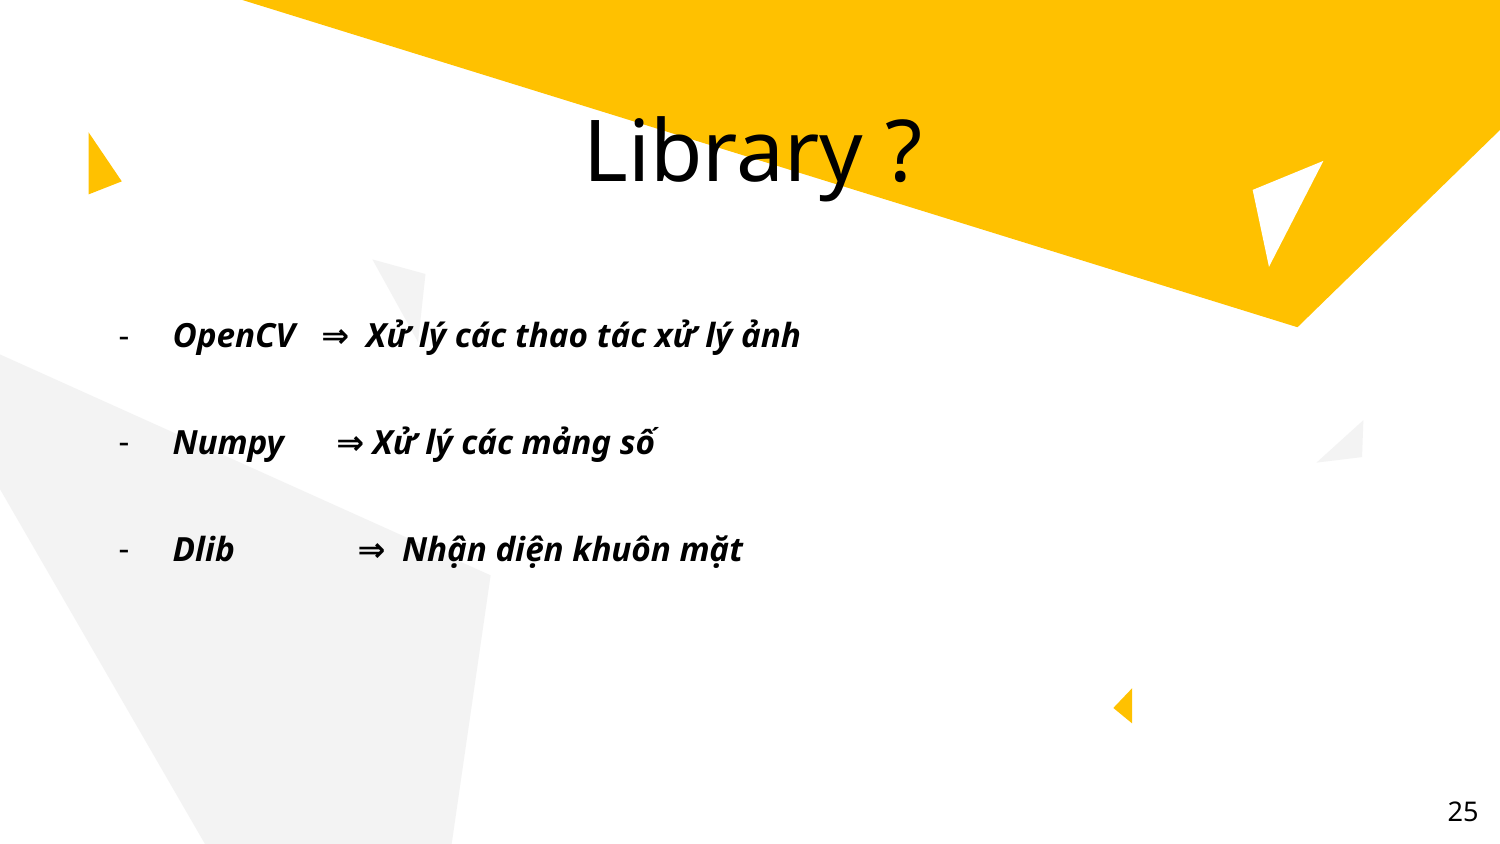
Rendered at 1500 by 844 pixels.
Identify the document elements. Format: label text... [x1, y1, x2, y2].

slide_number ‹#› [1403, 779, 1494, 844]
text_box Dlib ⇒ Nhận diện khuôn mặt [82, 513, 979, 583]
title Library ? [88, 80, 1418, 240]
text_box Numpy ⇒ Xử lý các mảng số [82, 406, 979, 477]
text_box OpenCV ⇒ Xử lý các thao tác xử lý ảnh [82, 299, 979, 370]
